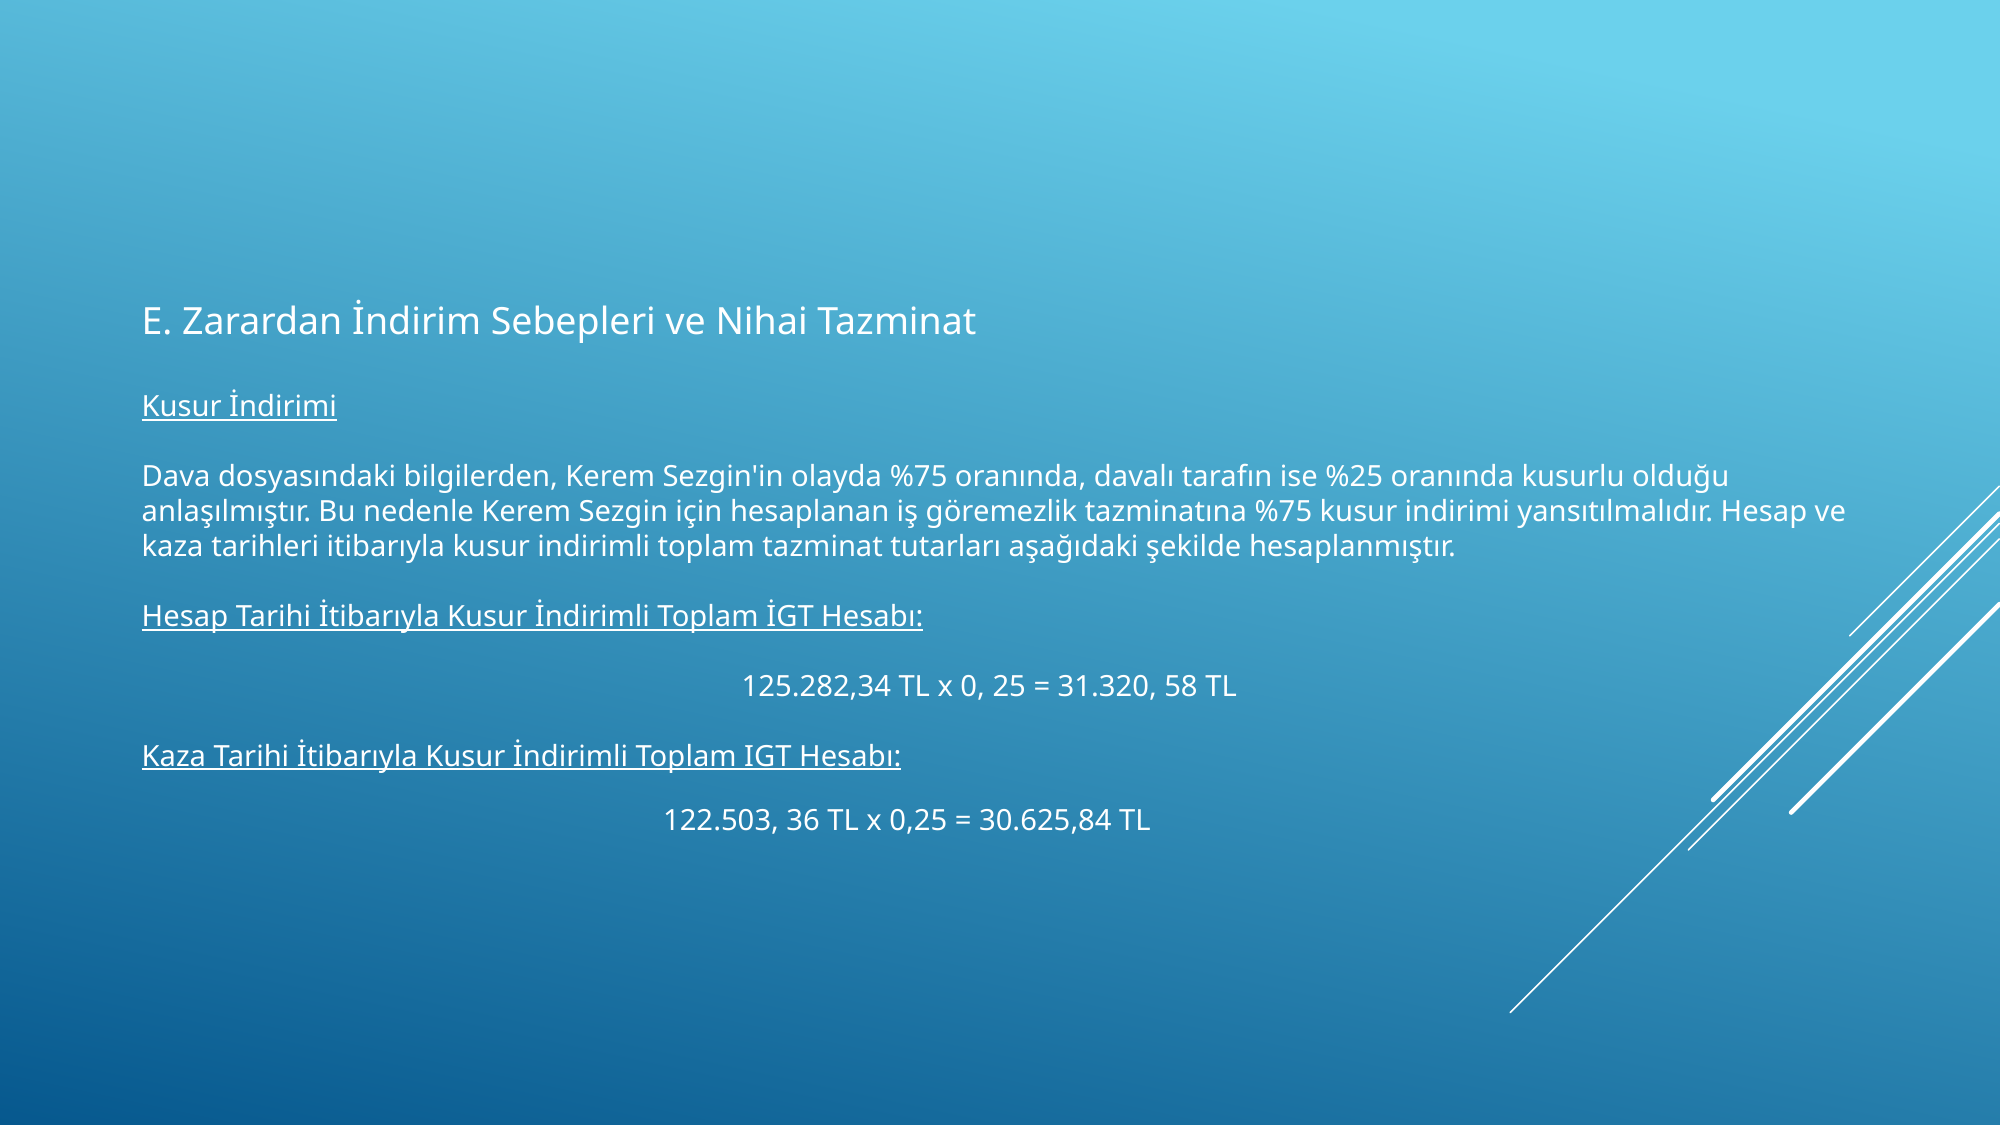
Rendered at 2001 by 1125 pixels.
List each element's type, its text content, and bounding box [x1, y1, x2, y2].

text_box E. Zarardan İndirim Sebepleri ve Nihai Tazminat Kusur İndirimi Dava dosyasındaki bilgilerden, Kerem Sezgin'in olayda %75 oranında, davalı tarafın ise %25 oranında kusurlu olduğu anlaşılmıştır. Bu nedenle Kerem Sezgin için hesaplanan iş göremezlik tazminatına %75 kusur indirimi yansıtılmalıdır. Hesap ve kaza tarihleri itibarıyla kusur indirimli toplam tazminat tutarları aşağıdaki şekilde hesaplanmıştır. Hesap Tarihi İtibarıyla Kusur İndirimli Toplam İGT Hesabı: 125.282,34 TL x 0, 25 = 31.320, 58 TL Kaza Tarihi İtibarıyla Kusur İndirimli Toplam IGT Hesabı: 122.503, 36 TL x 0,25 = 30.625,84 TL [126, 289, 1874, 879]
